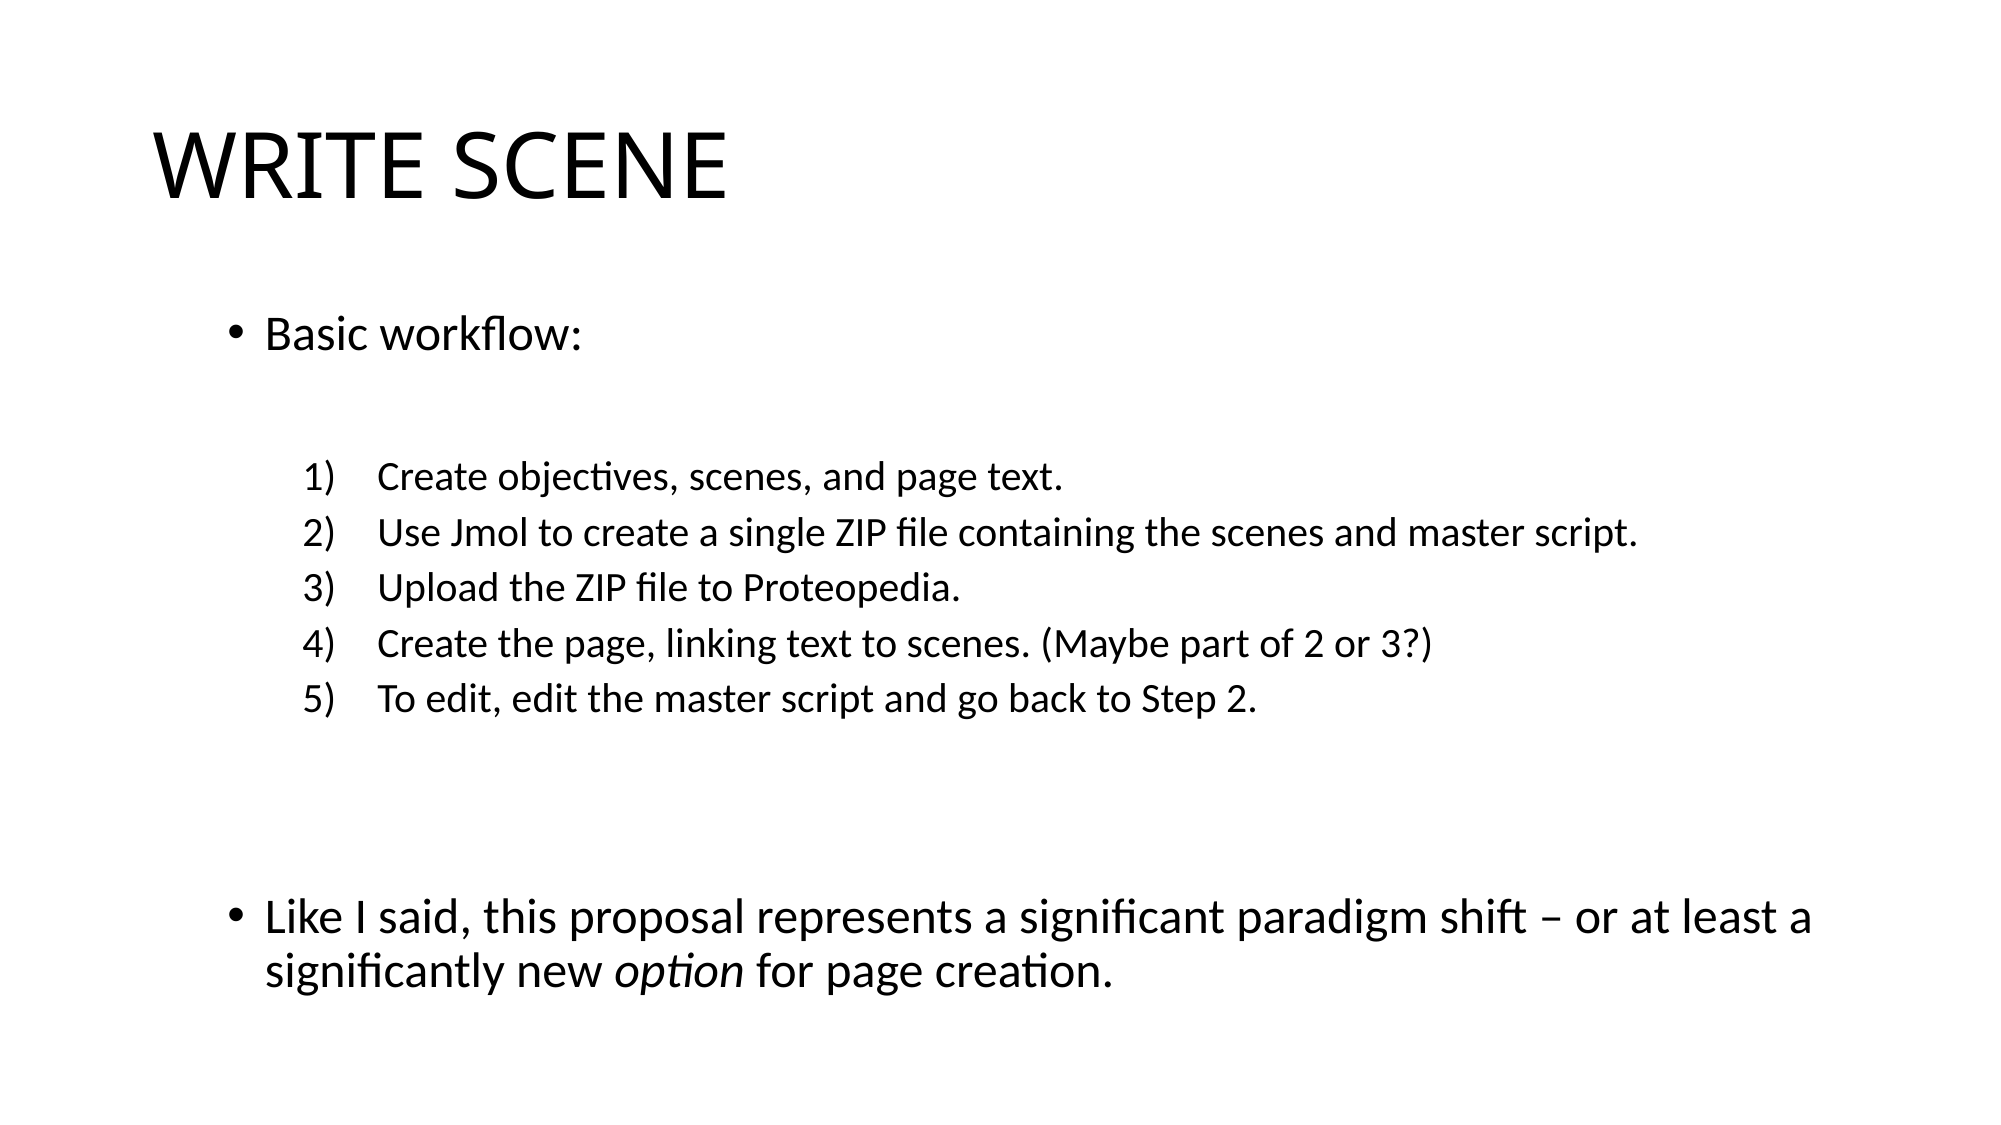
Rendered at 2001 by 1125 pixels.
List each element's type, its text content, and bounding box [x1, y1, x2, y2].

list Basic workflow: Create objectives, scenes, and page text. Use Jmol to create a single ZIP file containing the scenes and master script. Upload the ZIP file to Proteopedia. Create the page, linking text to scenes. (Maybe part of 2 or 3?) To edit, edit the master script and go back to Step 2. Like I said, this proposal represents a significant paradigm shift – or at least a significantly new option for page creation. [137, 299, 1902, 1084]
title WRITE SCENE [137, 59, 1863, 278]
